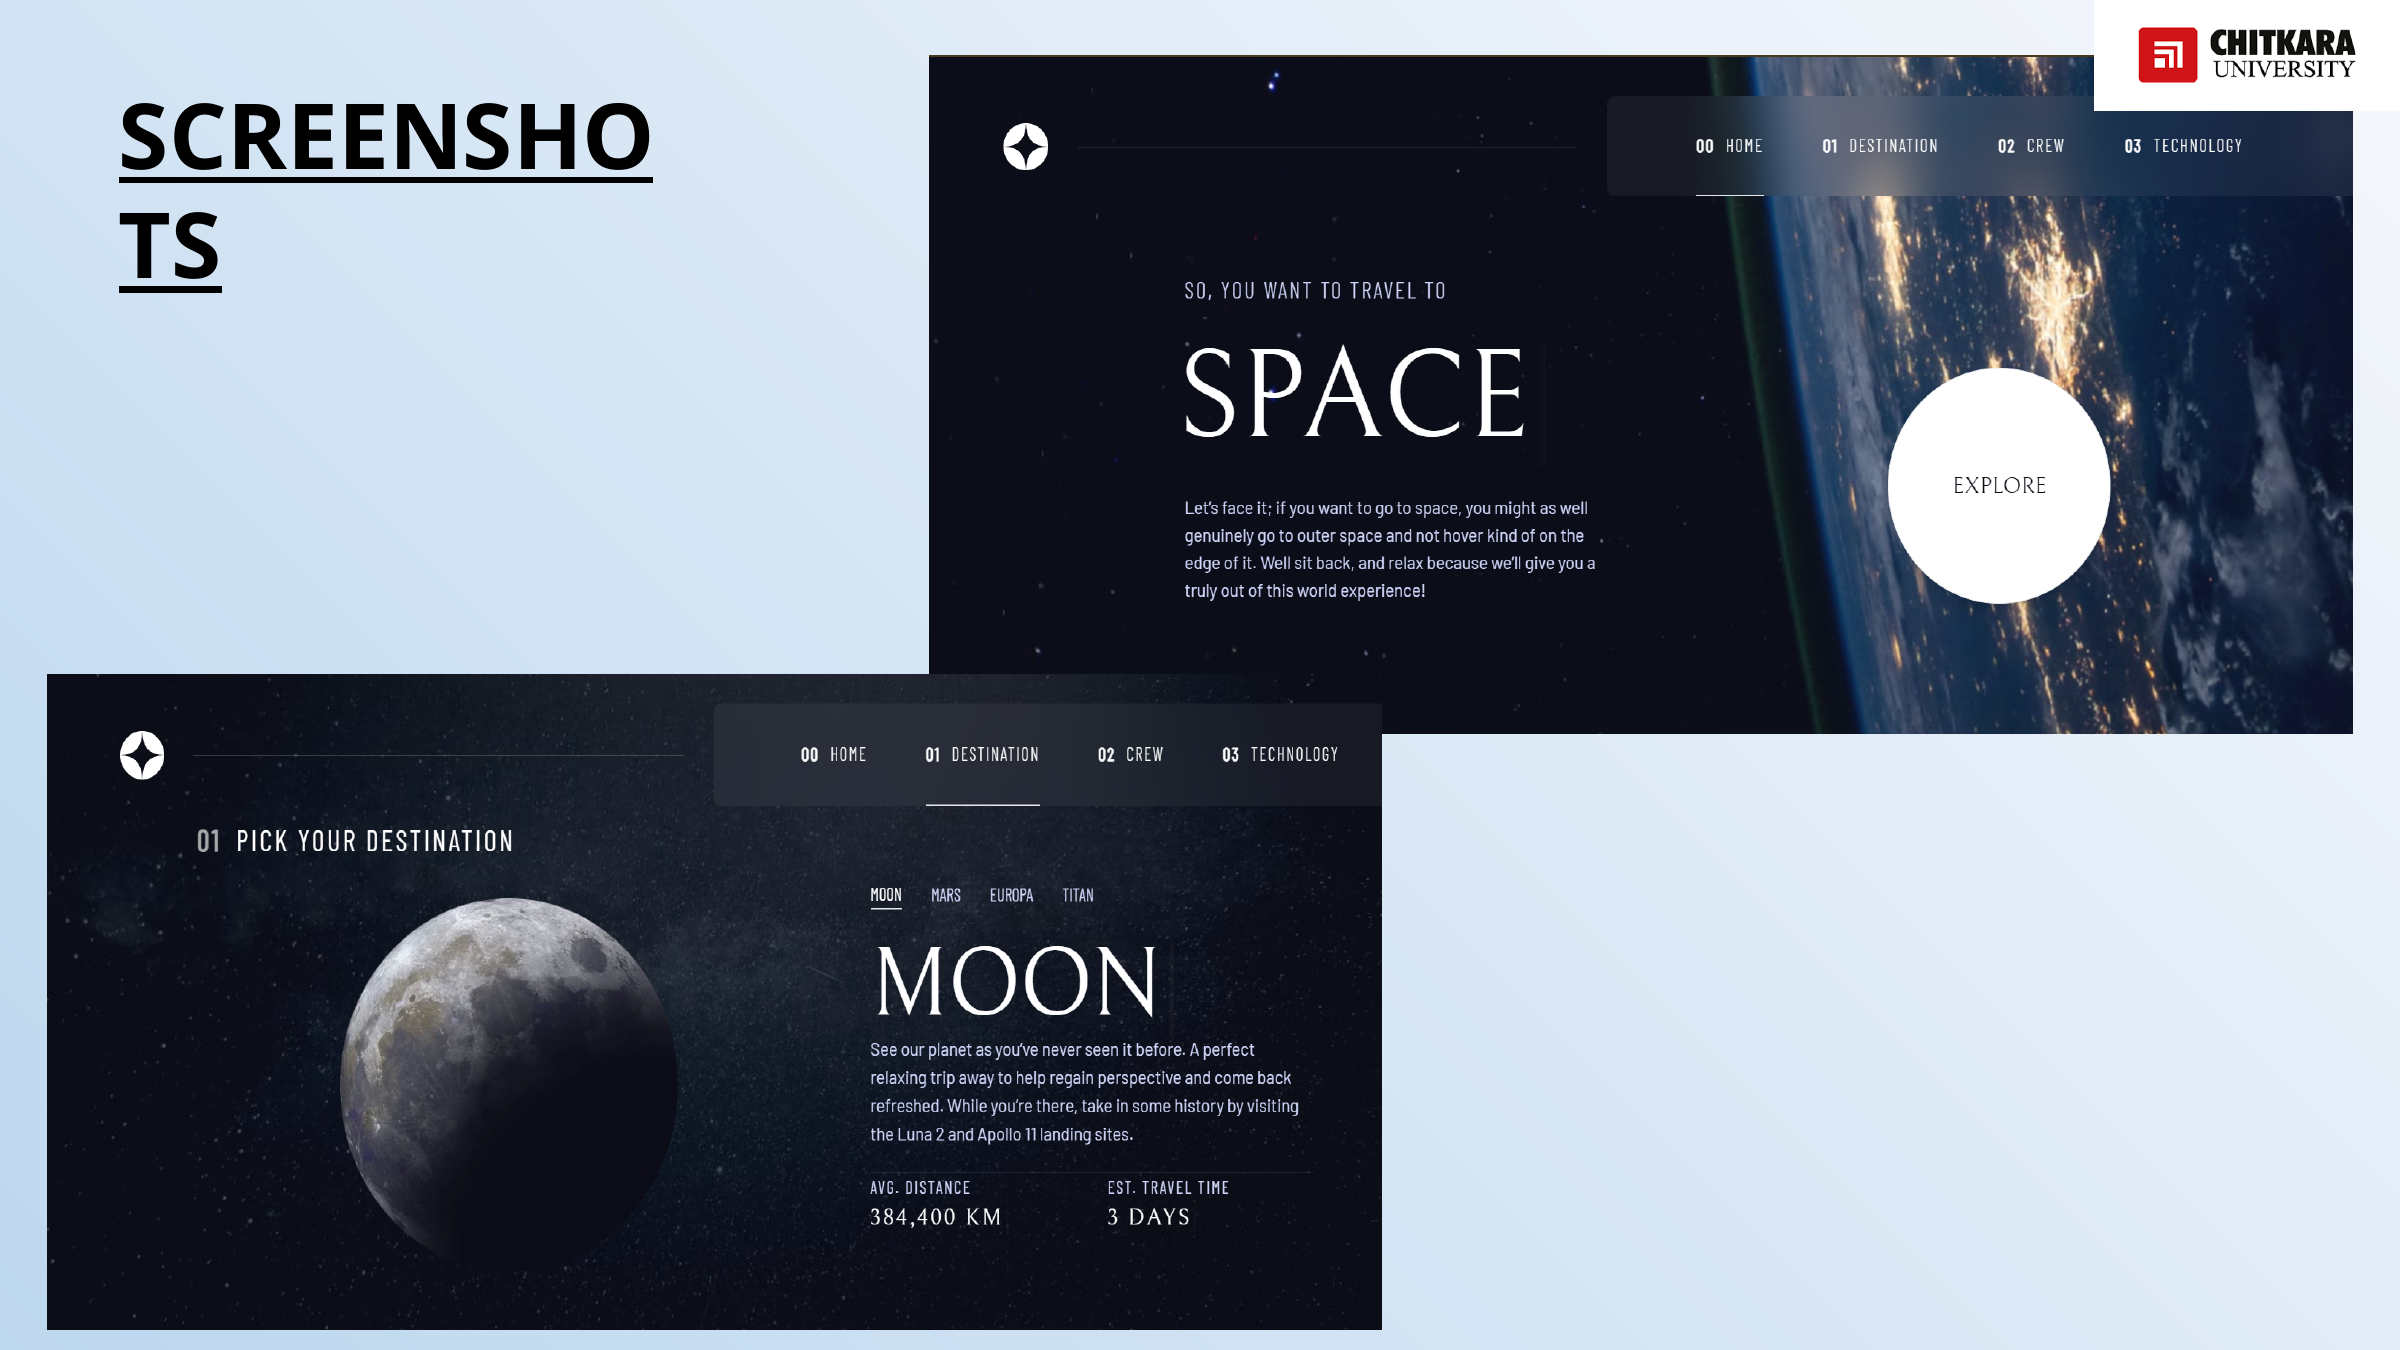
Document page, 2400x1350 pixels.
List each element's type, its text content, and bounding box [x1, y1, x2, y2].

picture [47, 0, 2400, 1330]
text_box SCREENSHOTS [104, 71, 688, 305]
